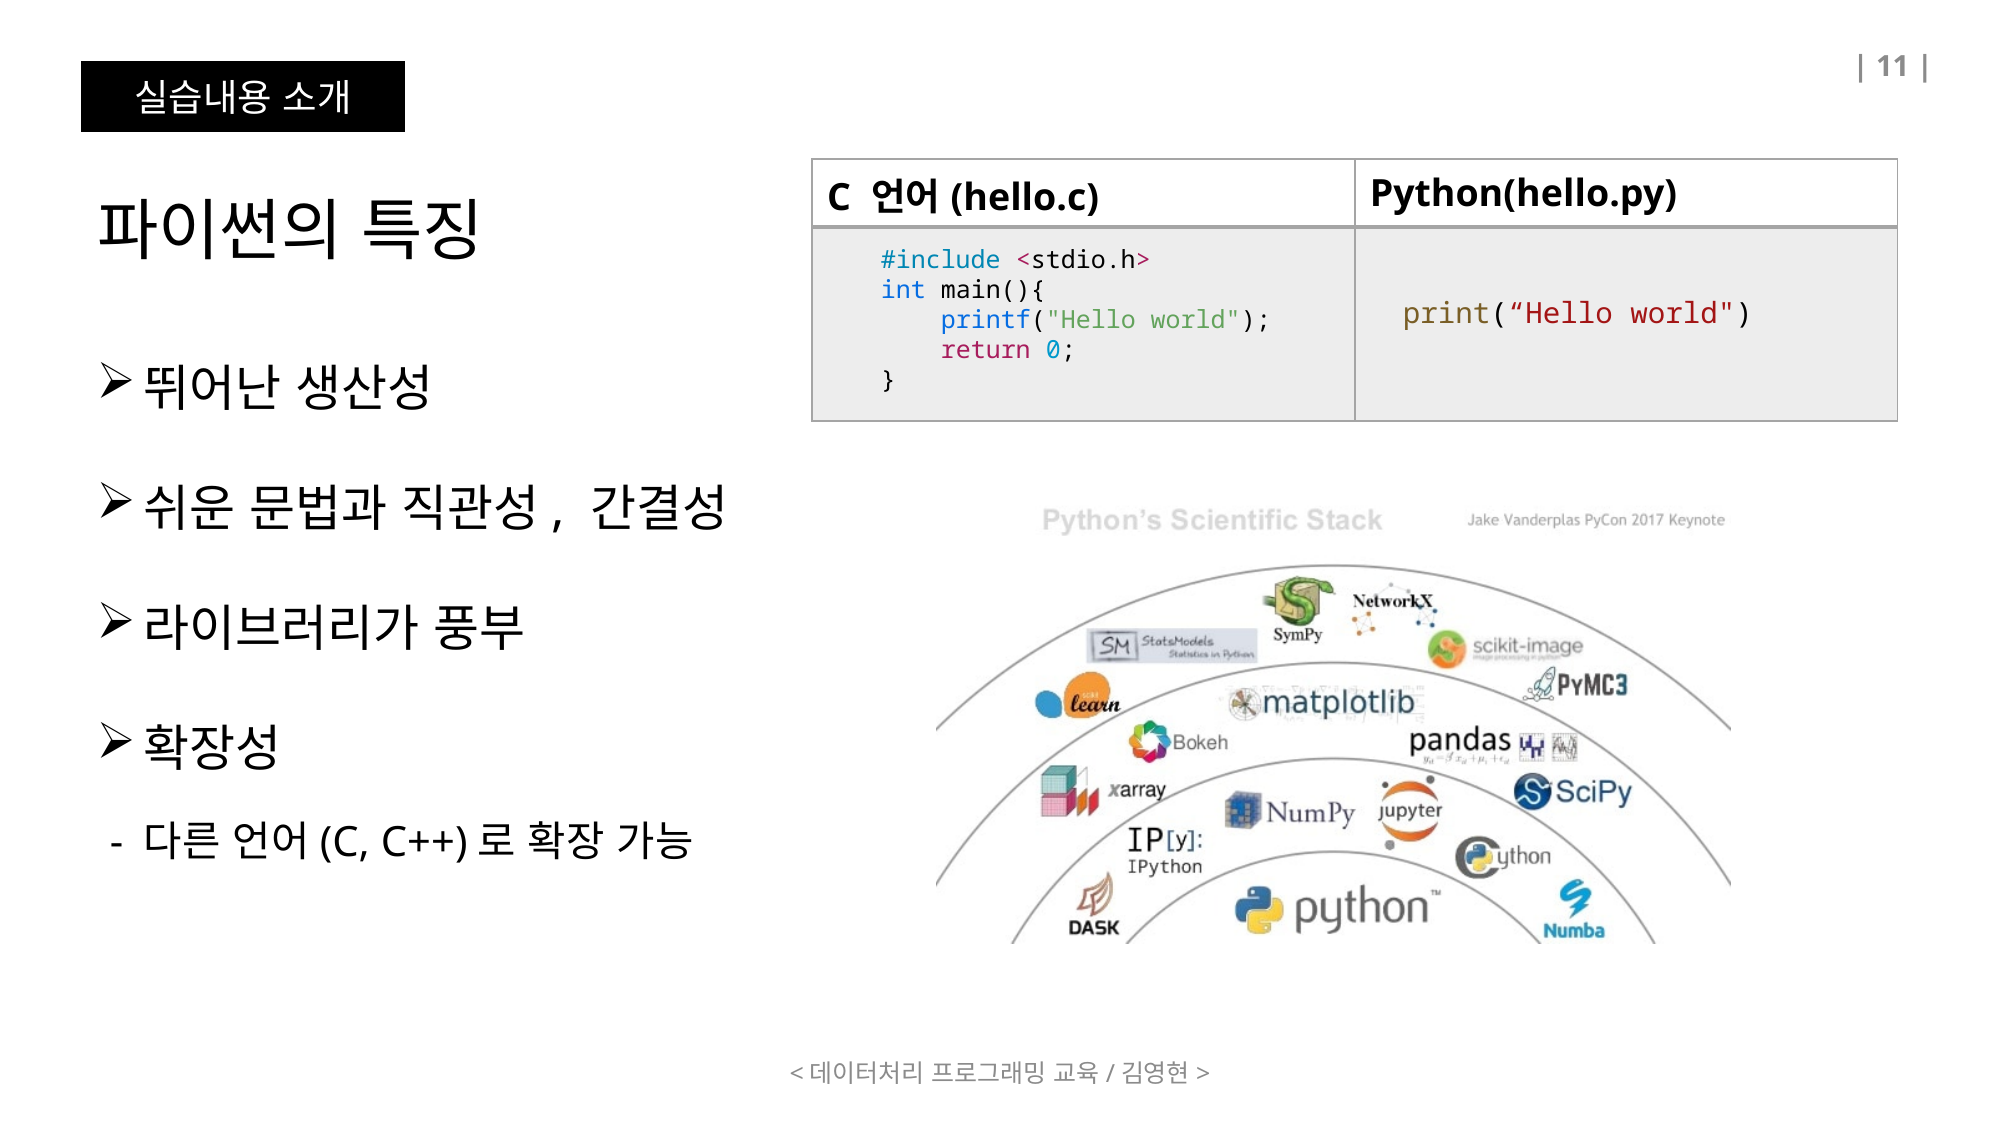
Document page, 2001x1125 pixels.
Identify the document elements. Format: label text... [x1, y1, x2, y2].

text_box print(“Hello world") [1388, 286, 1845, 337]
slide_number | 11 | [1497, 37, 1948, 98]
footer <데이터처리 프로그래밍 교육/김영현> [662, 1042, 1338, 1103]
table_cell [813, 276, 1354, 420]
table_cell [1356, 229, 1897, 420]
text_box 뛰어난 생산성 쉬운 문법과 직관성, 간결성 라이브러리가 풍부 확장성 - 다른 언어(C, C++)로 확장 가능 [81, 289, 1877, 874]
picture [936, 496, 1731, 944]
text_box #include <stdio.h> int main(){ printf("Hello world"); return 0; } [866, 276, 1305, 401]
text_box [81, 61, 1543, 276]
table_header Python(hello.py) [1543, 160, 1897, 225]
